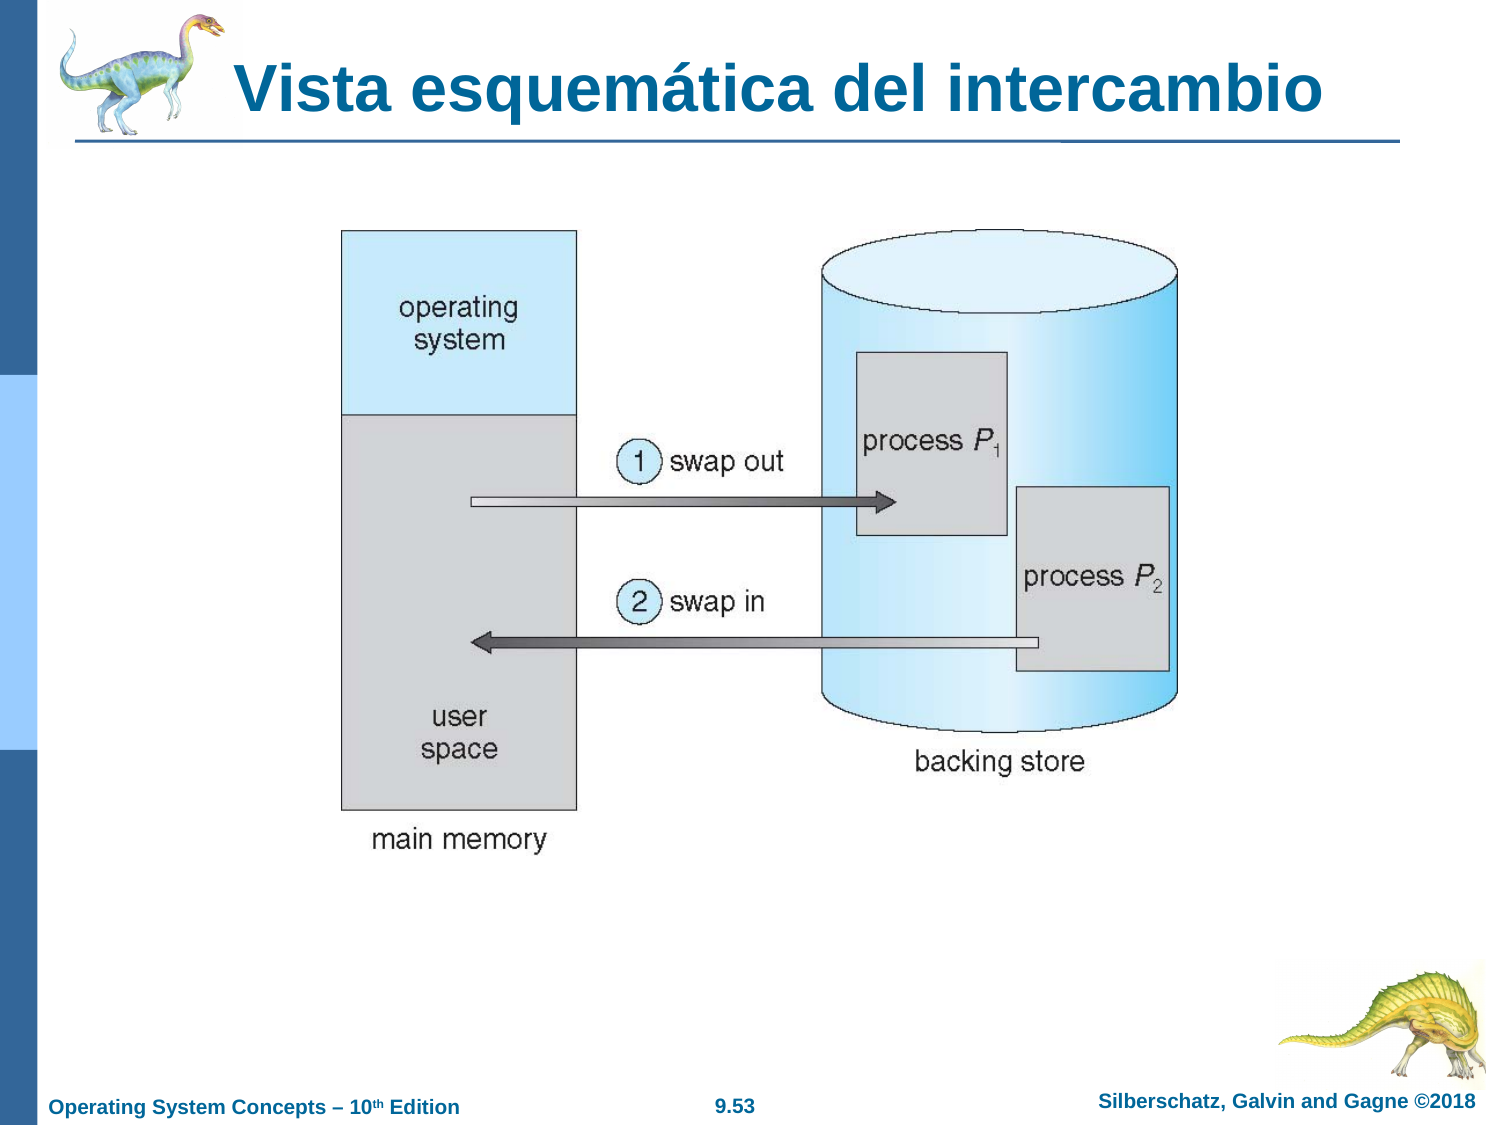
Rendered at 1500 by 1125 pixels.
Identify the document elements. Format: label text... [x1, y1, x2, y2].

title Vista esquemática del intercambio [134, 37, 1425, 133]
picture [46, 0, 243, 149]
picture [341, 229, 1179, 856]
picture [1275, 959, 1486, 1090]
